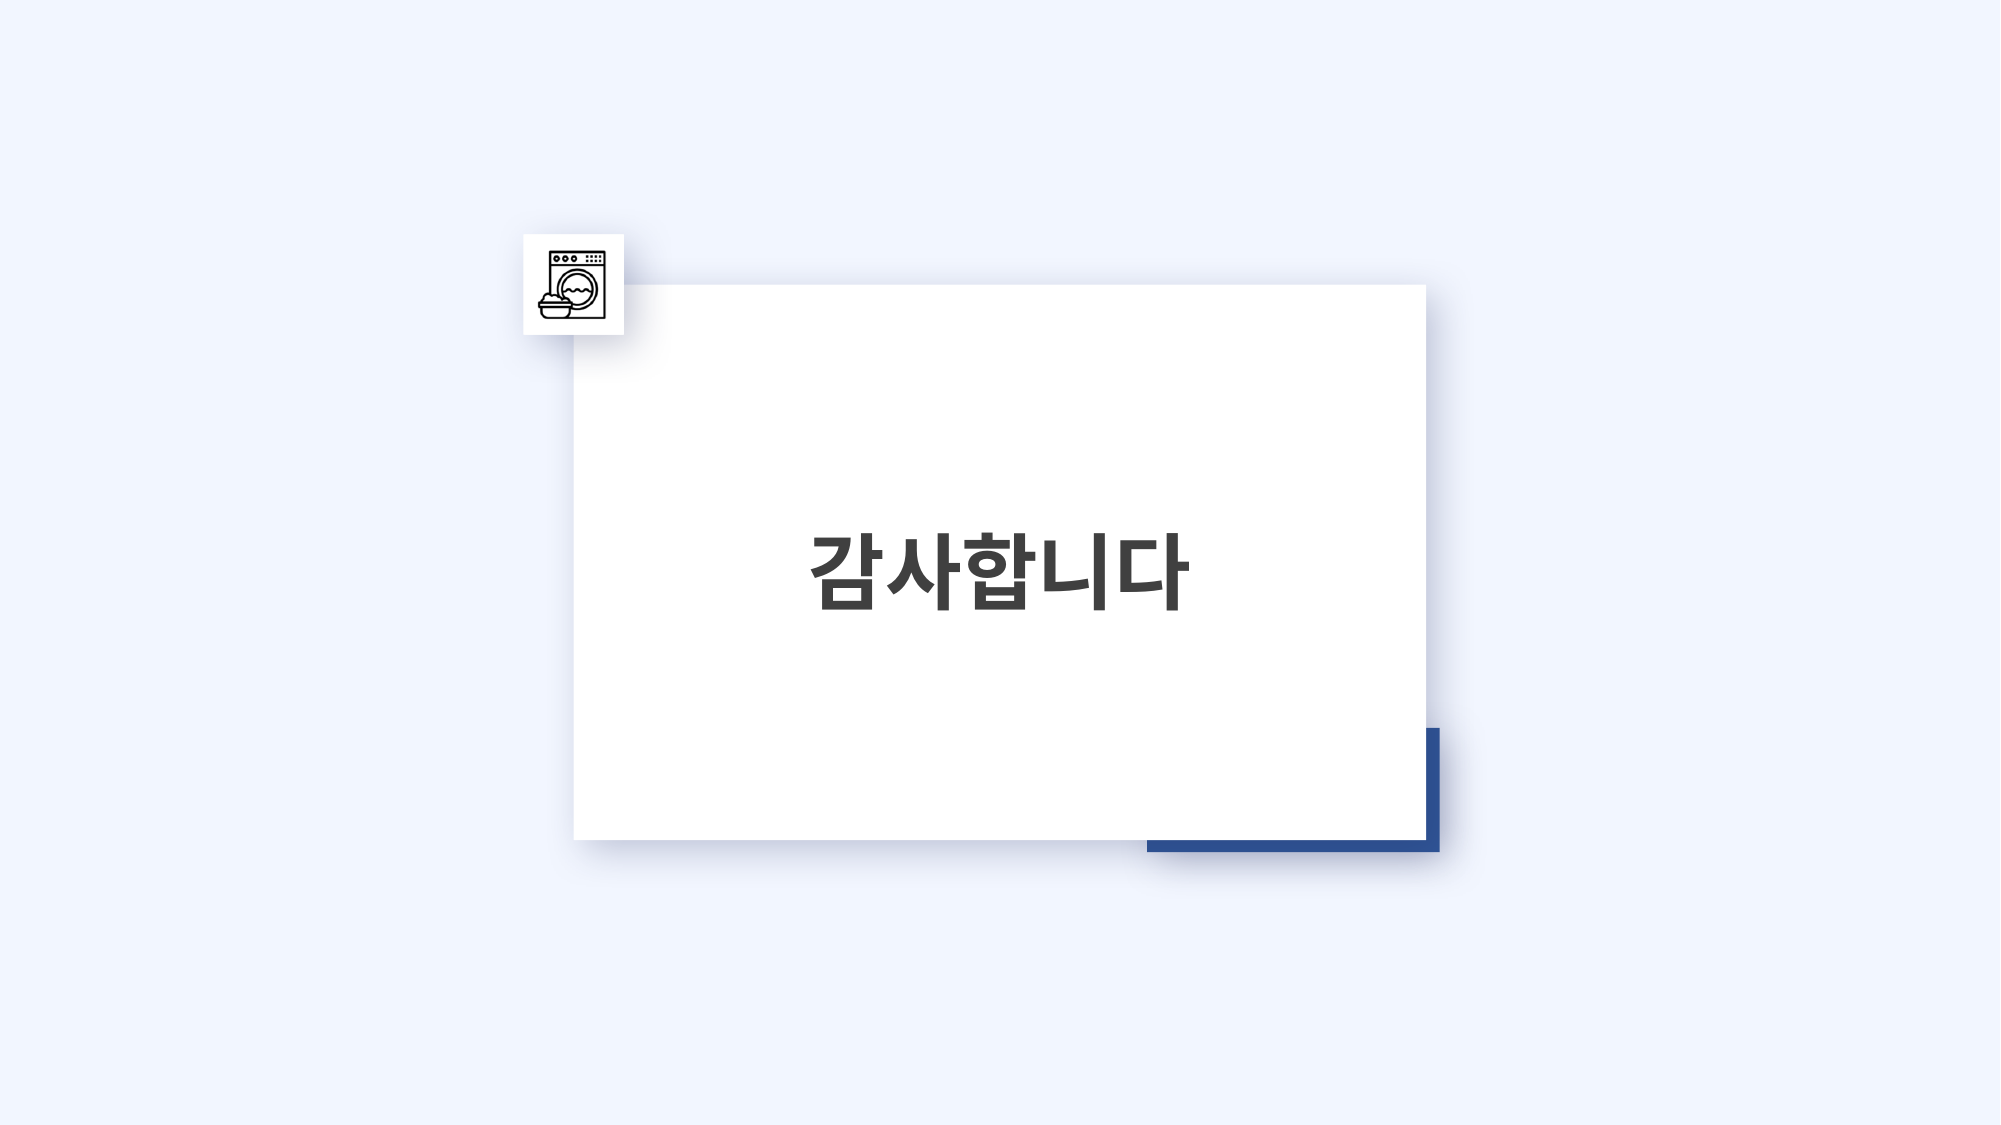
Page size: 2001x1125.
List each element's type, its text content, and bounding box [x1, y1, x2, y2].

text_box 감사합니다 [573, 284, 1427, 841]
picture [523, 234, 624, 335]
